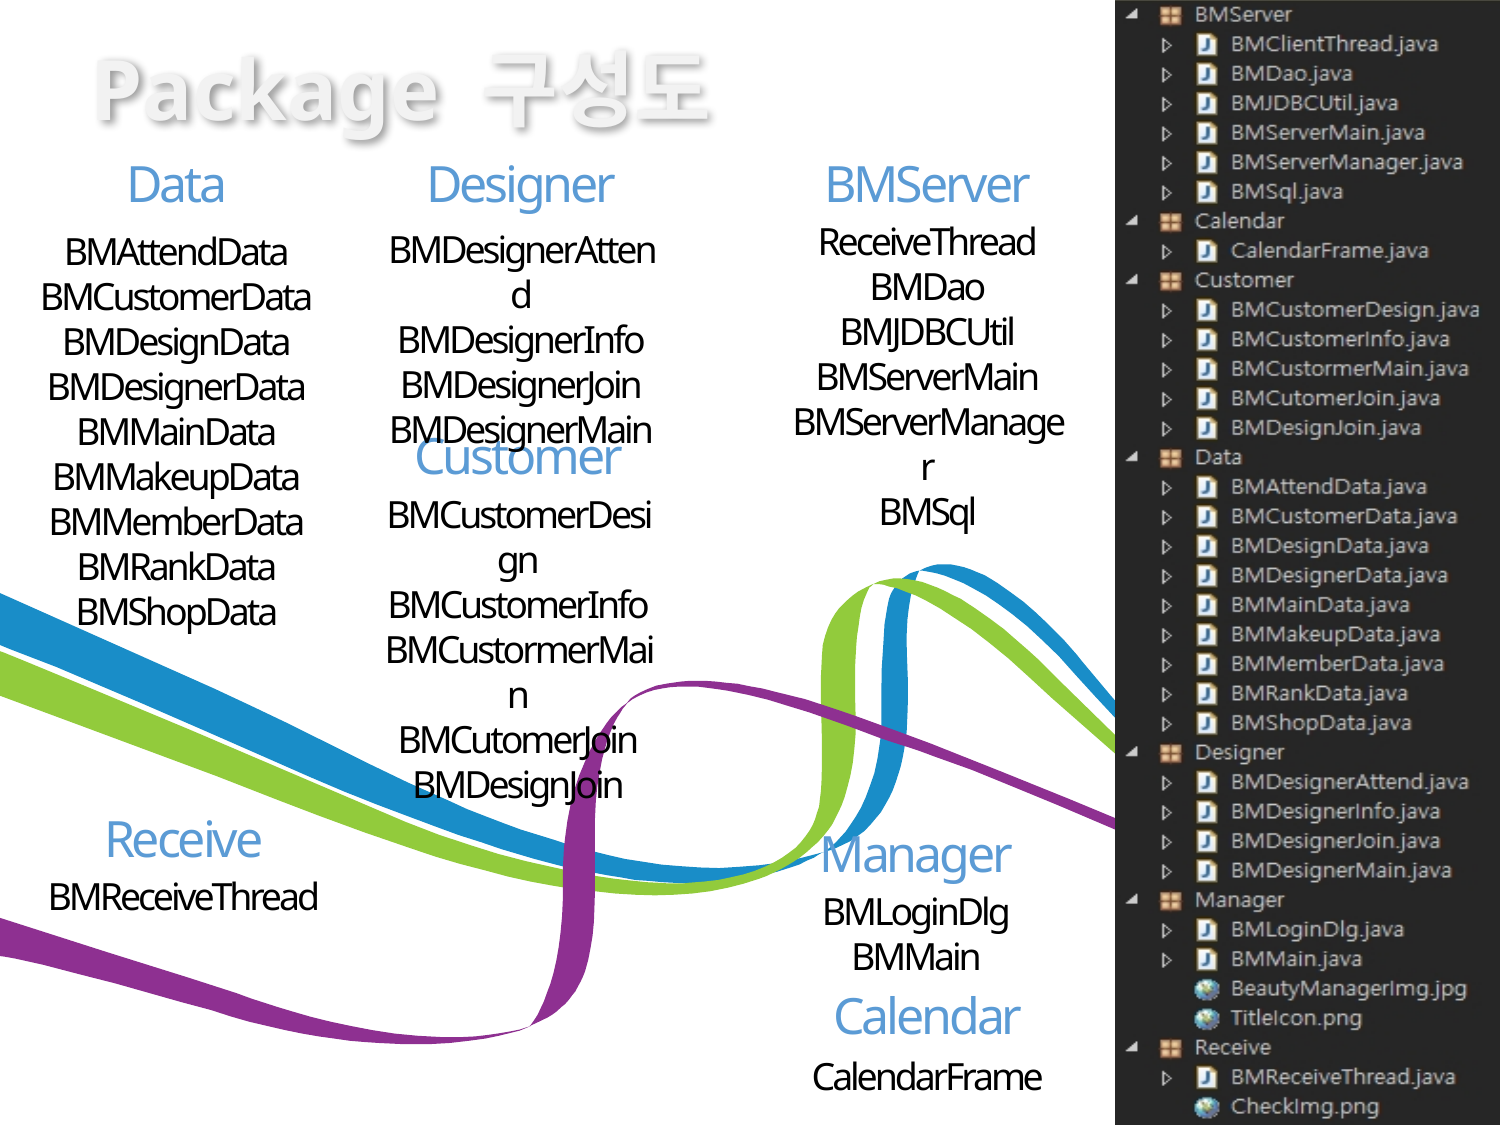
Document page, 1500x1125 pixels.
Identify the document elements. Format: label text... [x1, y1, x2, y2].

text_box BMDesignerAttend BMDesignerInfo BMDesignerJoin BMDesignerMain [367, 218, 676, 459]
text_box ReceiveThread BMDao BMJDBCUtil BMServerMain BMServerManager BMSql [773, 210, 1083, 541]
text_box Customer [343, 417, 694, 493]
text_box CalendarFrame [773, 1045, 1083, 1105]
text_box BMAttendData BMCustomerData BMDesignData BMDesignerData BMMainData BMMakeupData BMMemberData BMRankData BMShopData [22, 220, 331, 641]
picture [1115, 0, 1500, 1125]
text_box Data [2, 144, 352, 220]
text_box BMCustomerDesign BMCustomerInfo BMCustormerMain BMCutomerJoin BMDesignJoin [364, 483, 673, 813]
text_box BMServer [753, 145, 1103, 220]
text_box Receive [9, 800, 359, 875]
text_box Designer [346, 145, 697, 220]
text_box Calendar [753, 977, 1103, 1053]
text_box Package 구성도 [76, 49, 727, 144]
text_box BMLoginDlg BMMain [762, 880, 1071, 986]
text_box BMReceiveThread [29, 865, 338, 926]
text_box Manager [741, 814, 1092, 890]
